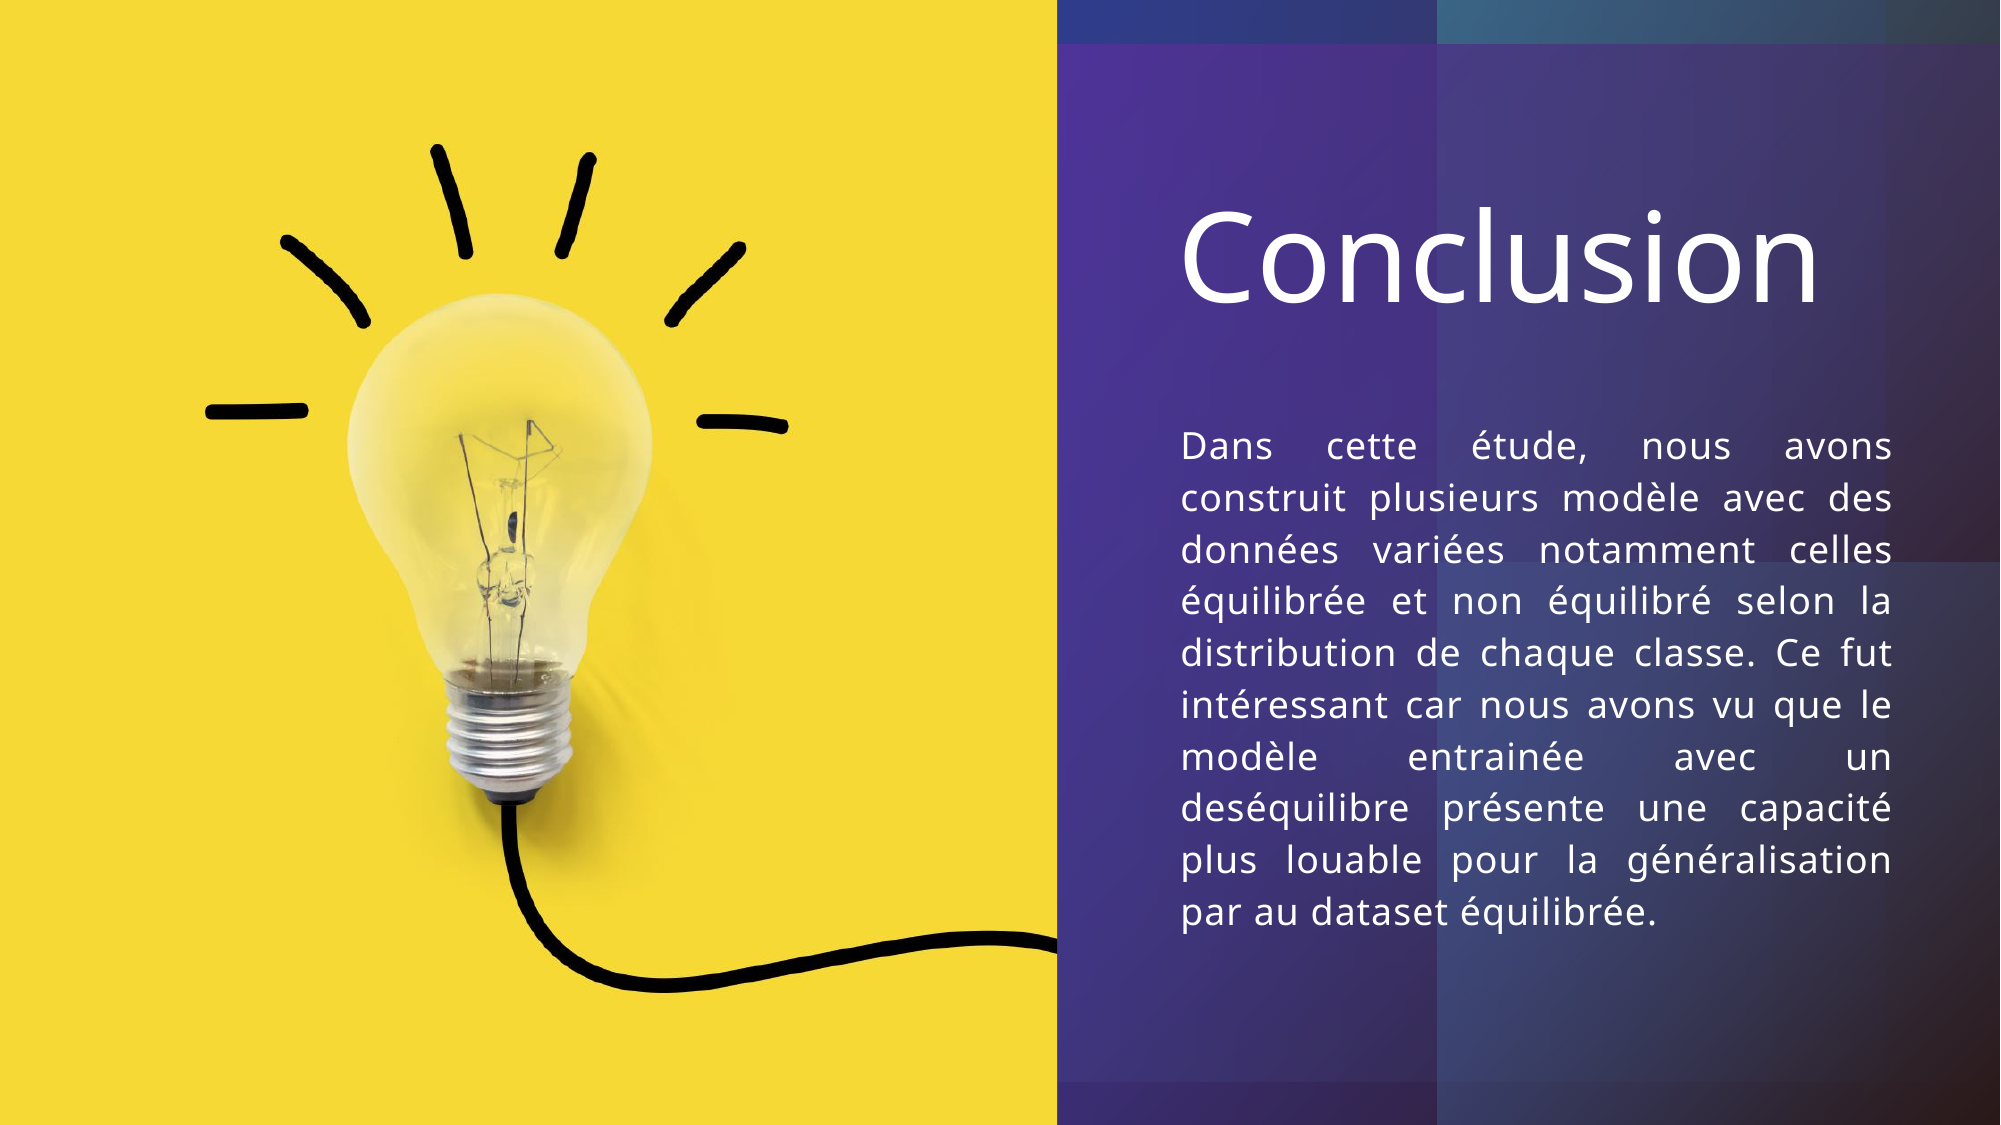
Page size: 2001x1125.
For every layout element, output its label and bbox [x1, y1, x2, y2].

picture [0, 0, 1058, 1125]
text_box [1058, 0, 2000, 1125]
